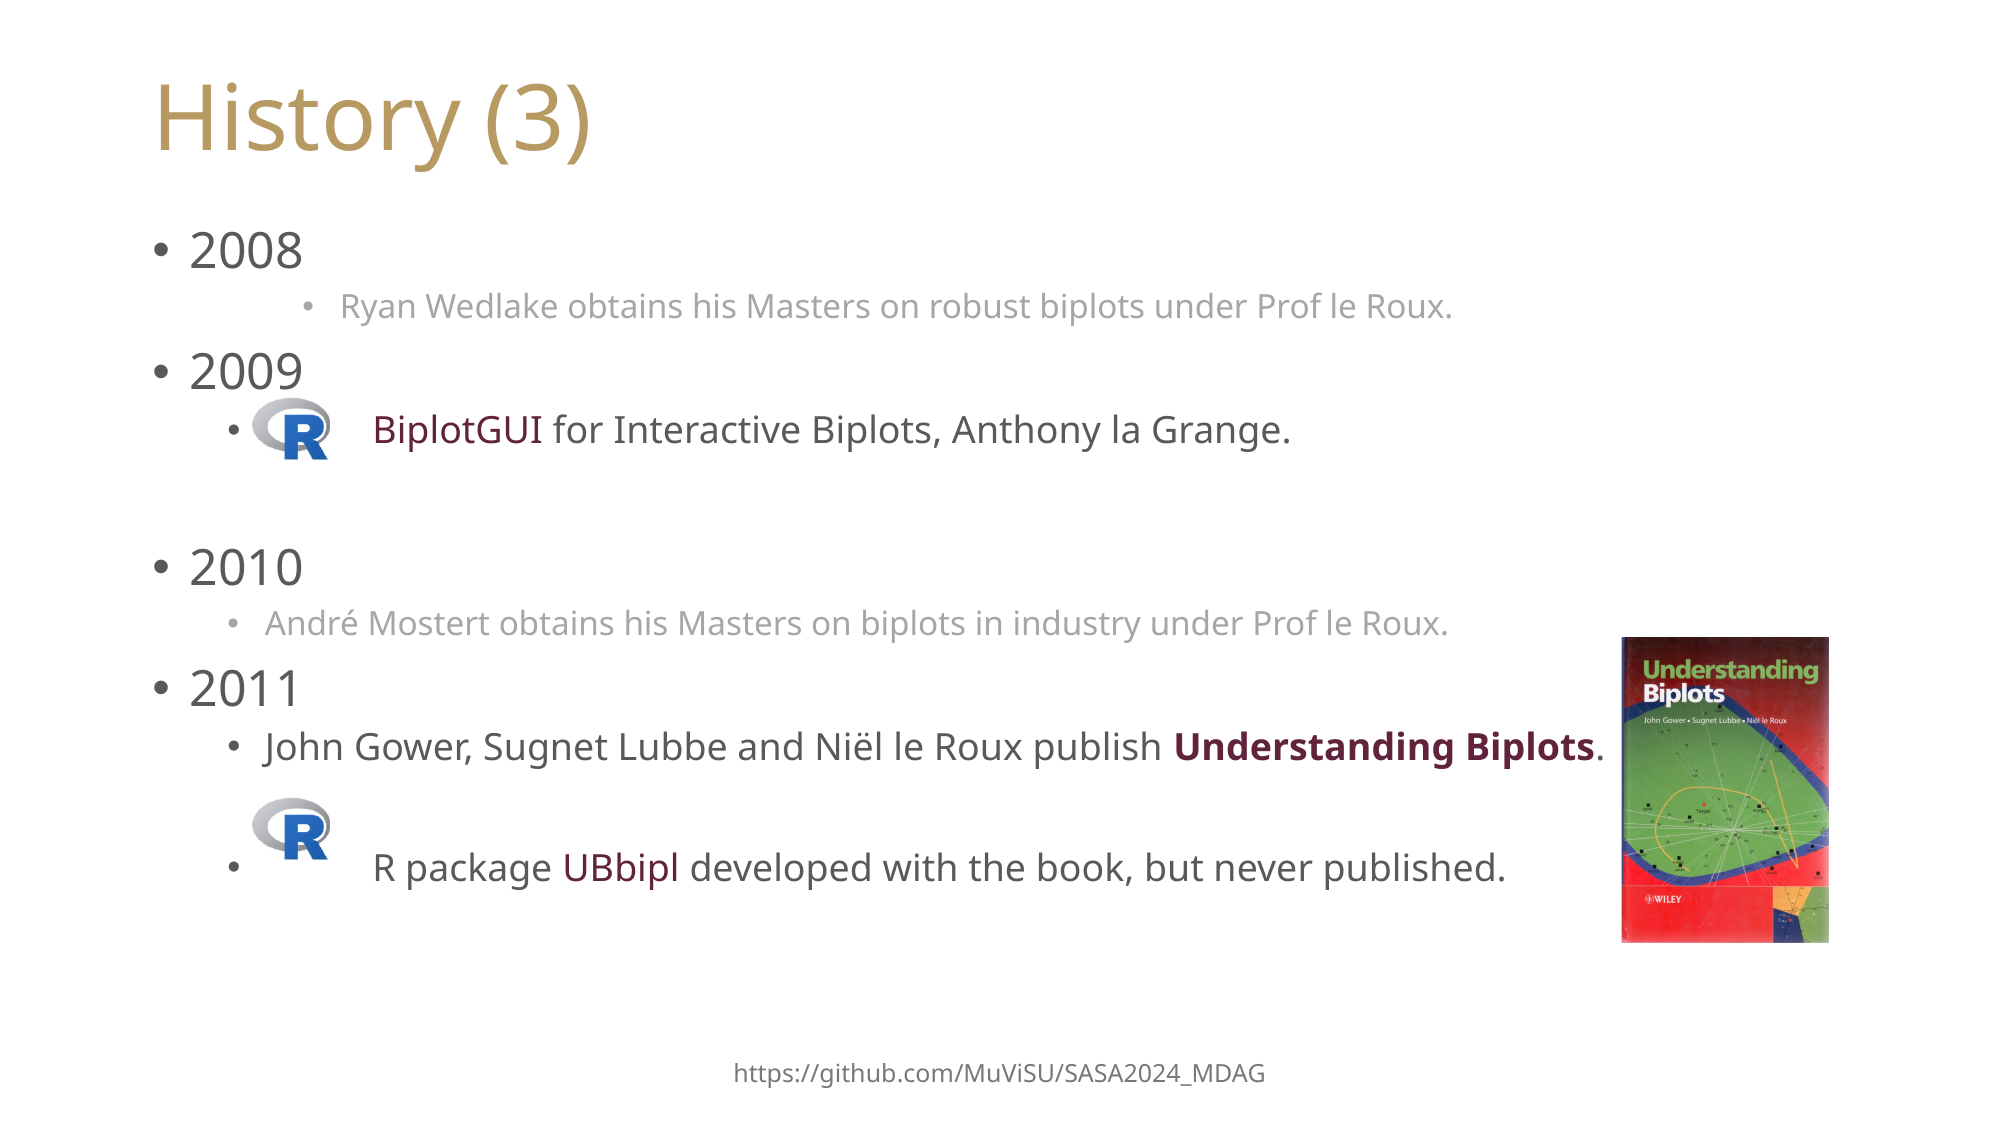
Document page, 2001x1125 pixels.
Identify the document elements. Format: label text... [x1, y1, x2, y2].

picture [251, 796, 331, 861]
list 2008 Ryan Wedlake obtains his Masters on robust biplots under Prof le Roux. 2009 BiplotGUI for Interactive Biplots, Anthony la Grange. 2010 André Mostert obtains his Masters on biplots in industry under Prof le Roux. 2011 John Gower, Sugnet Lubbe and Niël le Roux publish Understanding Biplots. R package UBbipl developed with the book, but never published. [137, 218, 1863, 1014]
picture [251, 396, 331, 461]
title History (3) [137, 59, 1863, 182]
picture [1620, 637, 1830, 944]
